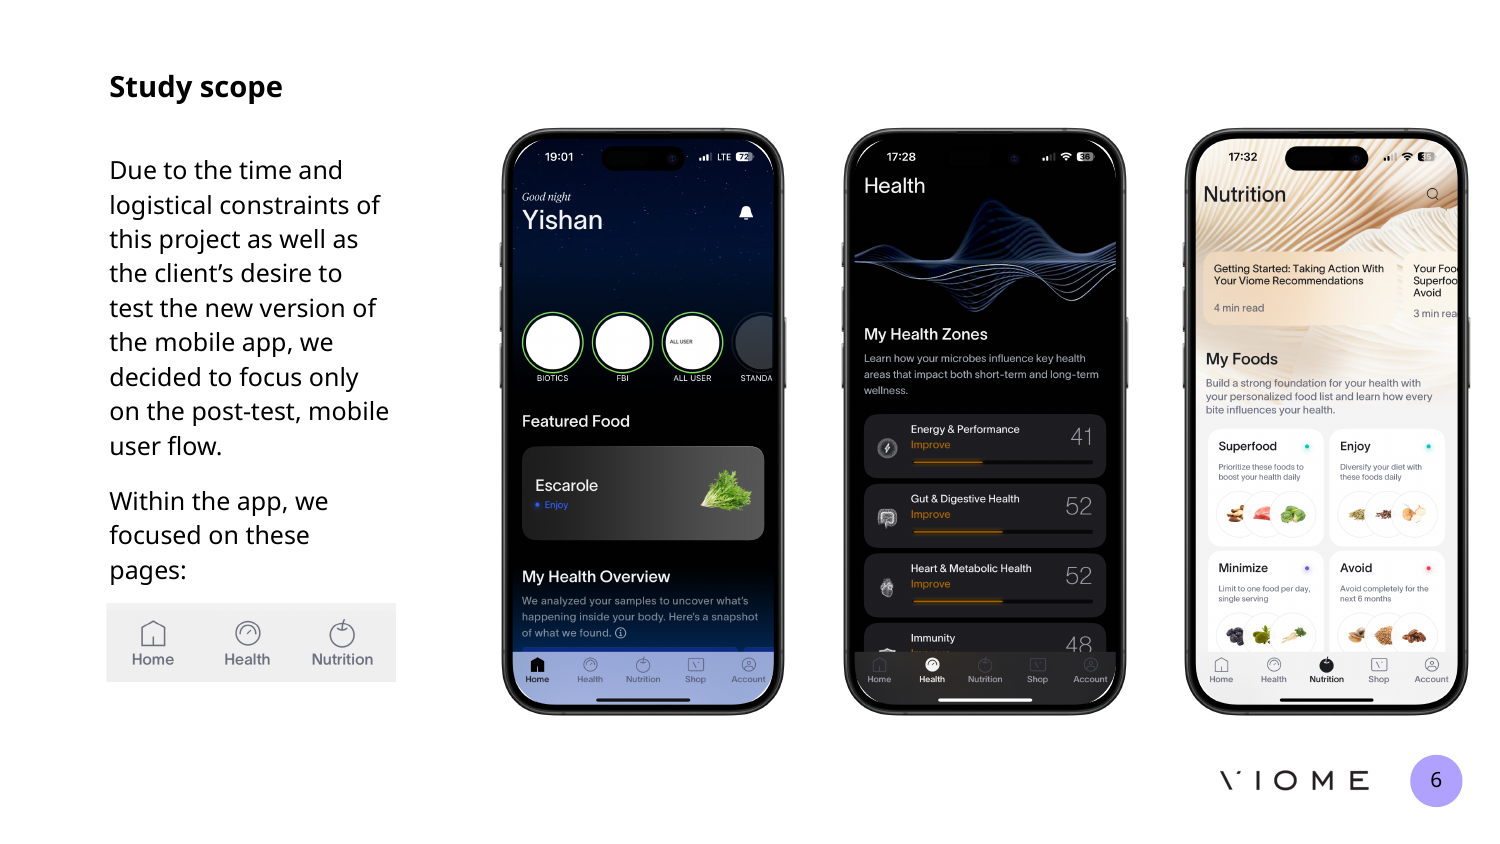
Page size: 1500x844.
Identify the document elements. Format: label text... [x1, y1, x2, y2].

picture [106, 602, 397, 682]
picture [827, 112, 1142, 732]
picture [1219, 741, 1369, 821]
list Due to the time and logistical constraints of this project as well as the client’s desire to test the new version of the mobile app, we decided to focus only on the post-test, mobile user flow. Within the app, we focused on these pages: [94, 135, 409, 604]
title Study scope [94, 53, 545, 119]
slide_number ‹#› [1391, 748, 1482, 814]
picture [1169, 112, 1484, 732]
picture [485, 112, 801, 732]
